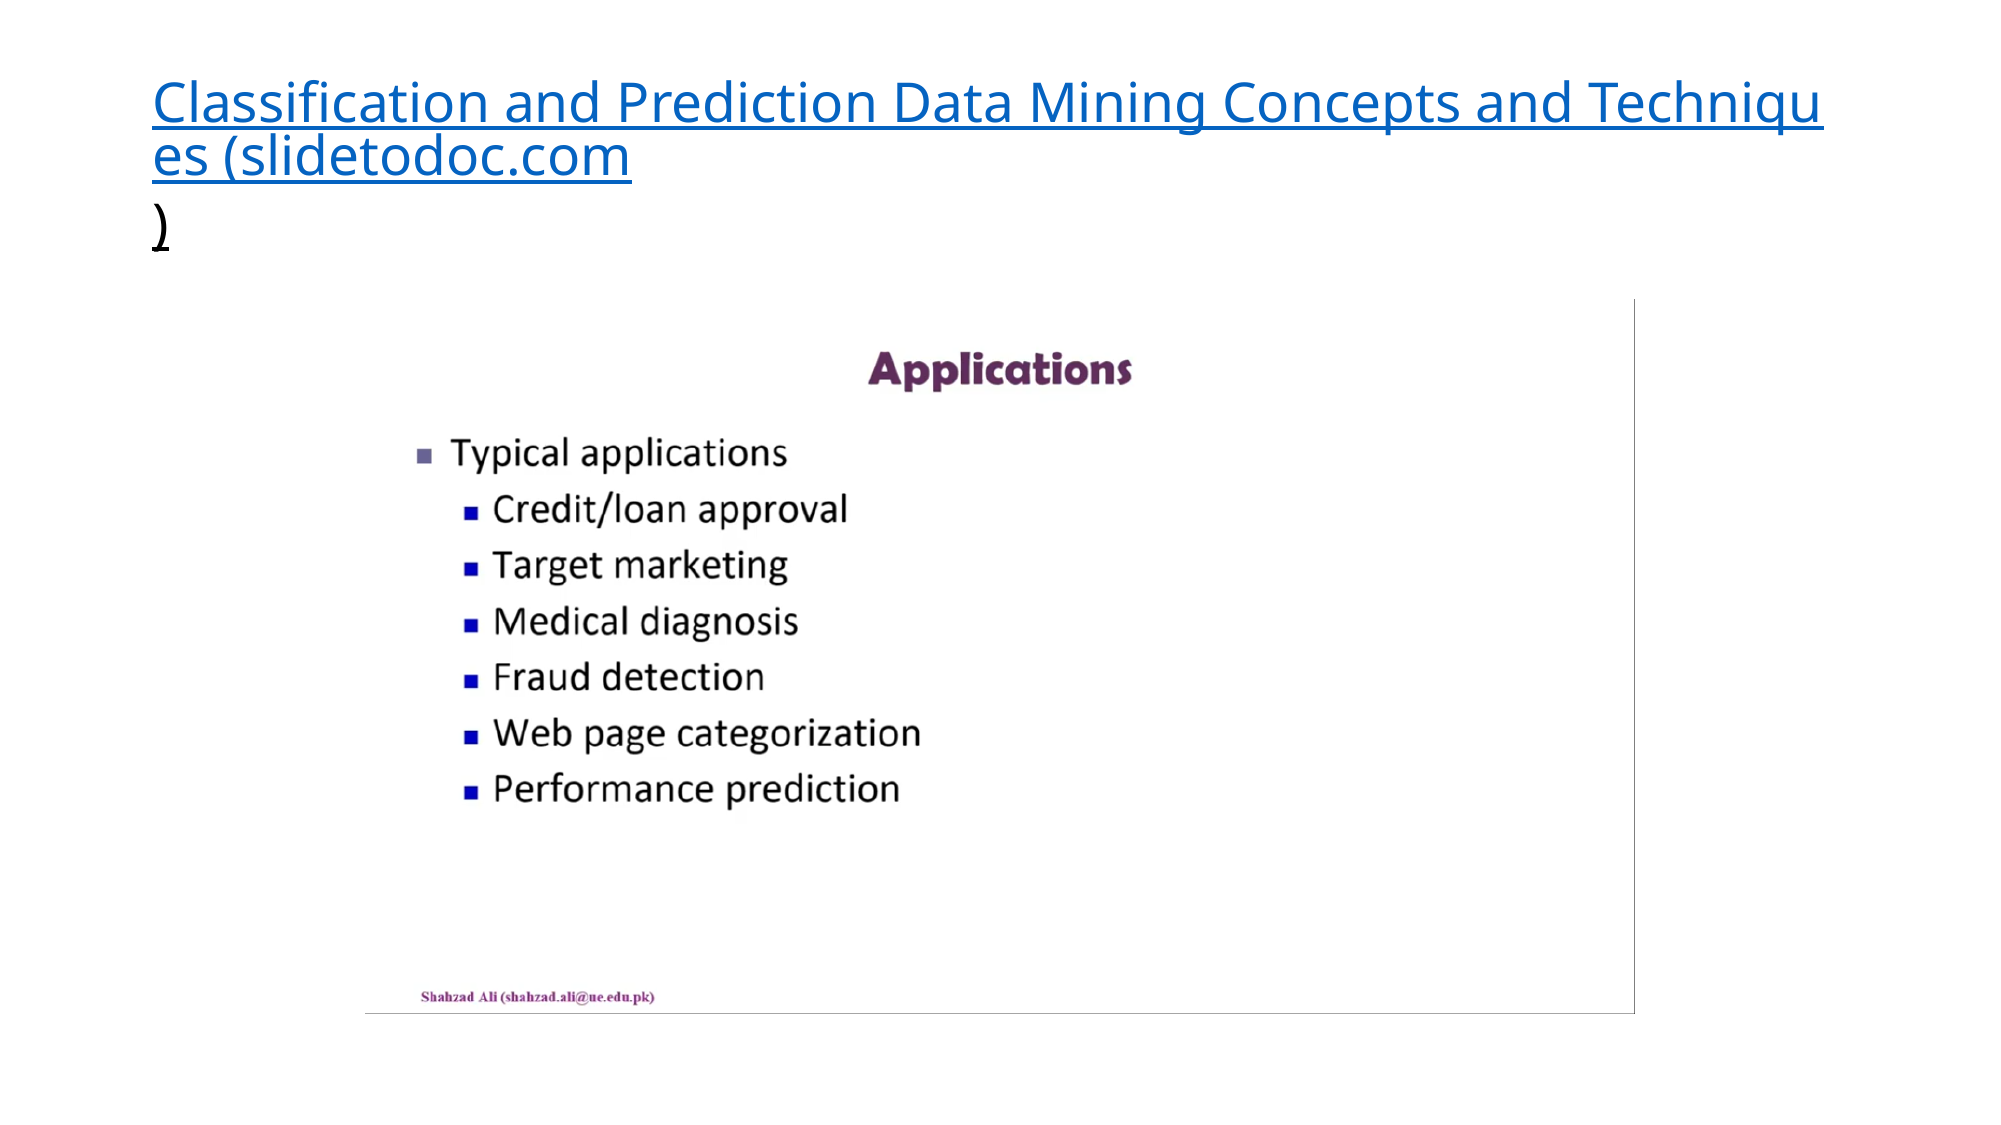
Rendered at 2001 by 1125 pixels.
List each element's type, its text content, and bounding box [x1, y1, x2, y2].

title Classification and Prediction Data Mining Concepts and Techniques (slidetodoc.com) [137, 59, 1863, 278]
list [365, 299, 1635, 1014]
